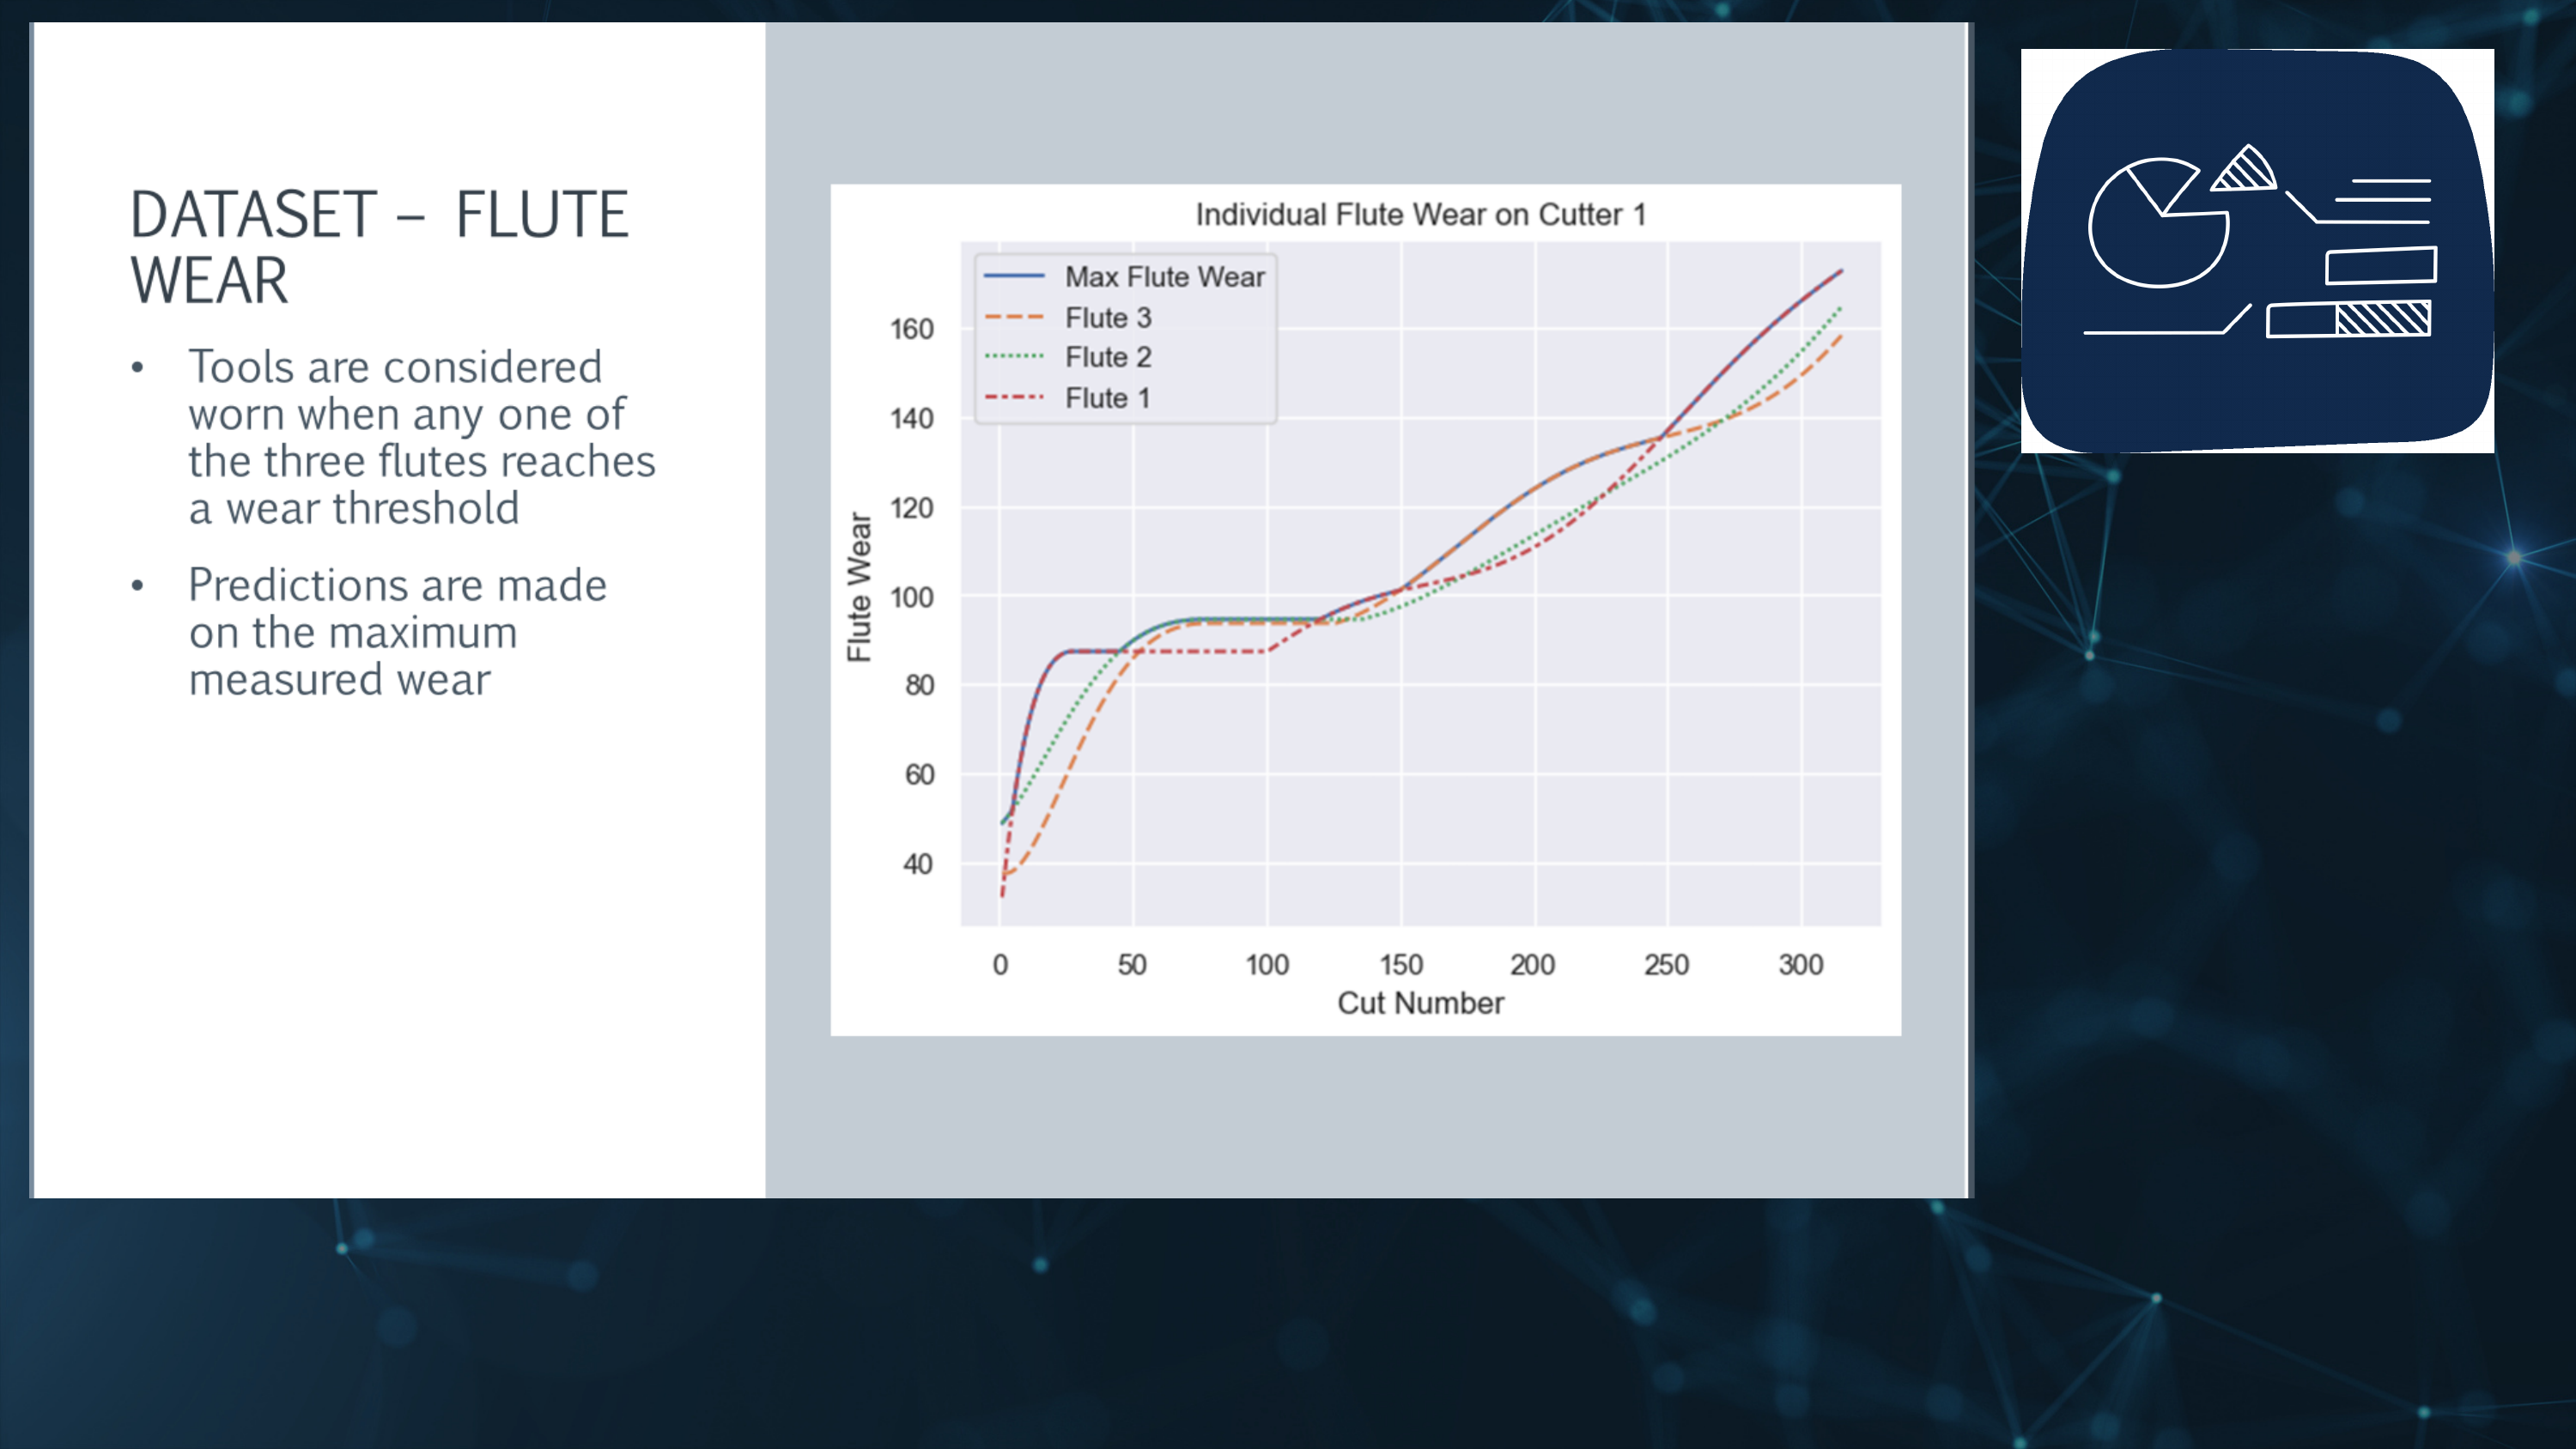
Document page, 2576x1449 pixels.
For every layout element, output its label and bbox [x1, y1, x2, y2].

text_box [29, 22, 1975, 1198]
text_box [0, 0, 2576, 1449]
picture [2021, 49, 2495, 454]
